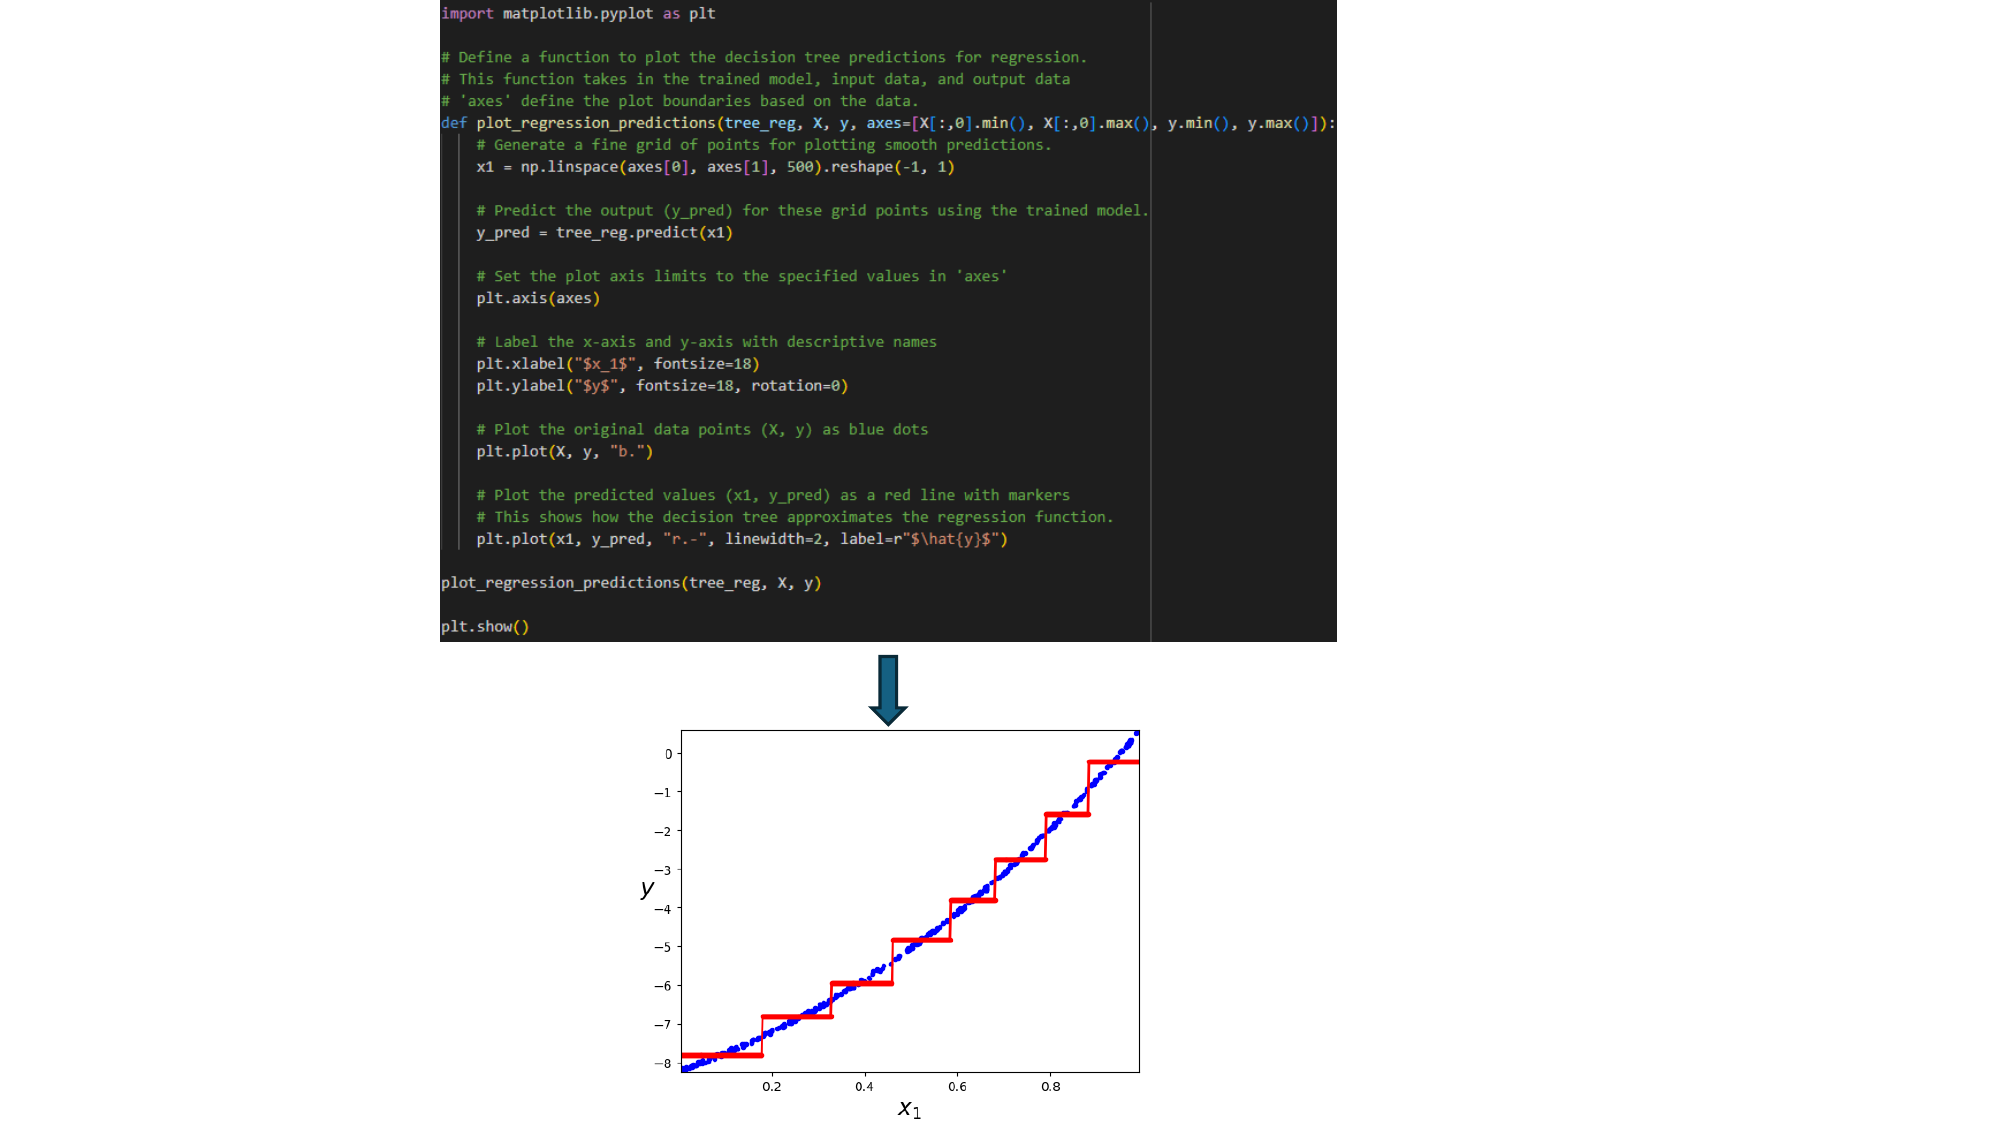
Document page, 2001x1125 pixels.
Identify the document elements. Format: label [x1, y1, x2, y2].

text_box [867, 654, 909, 724]
picture [630, 724, 1145, 1124]
picture [439, 0, 1337, 643]
